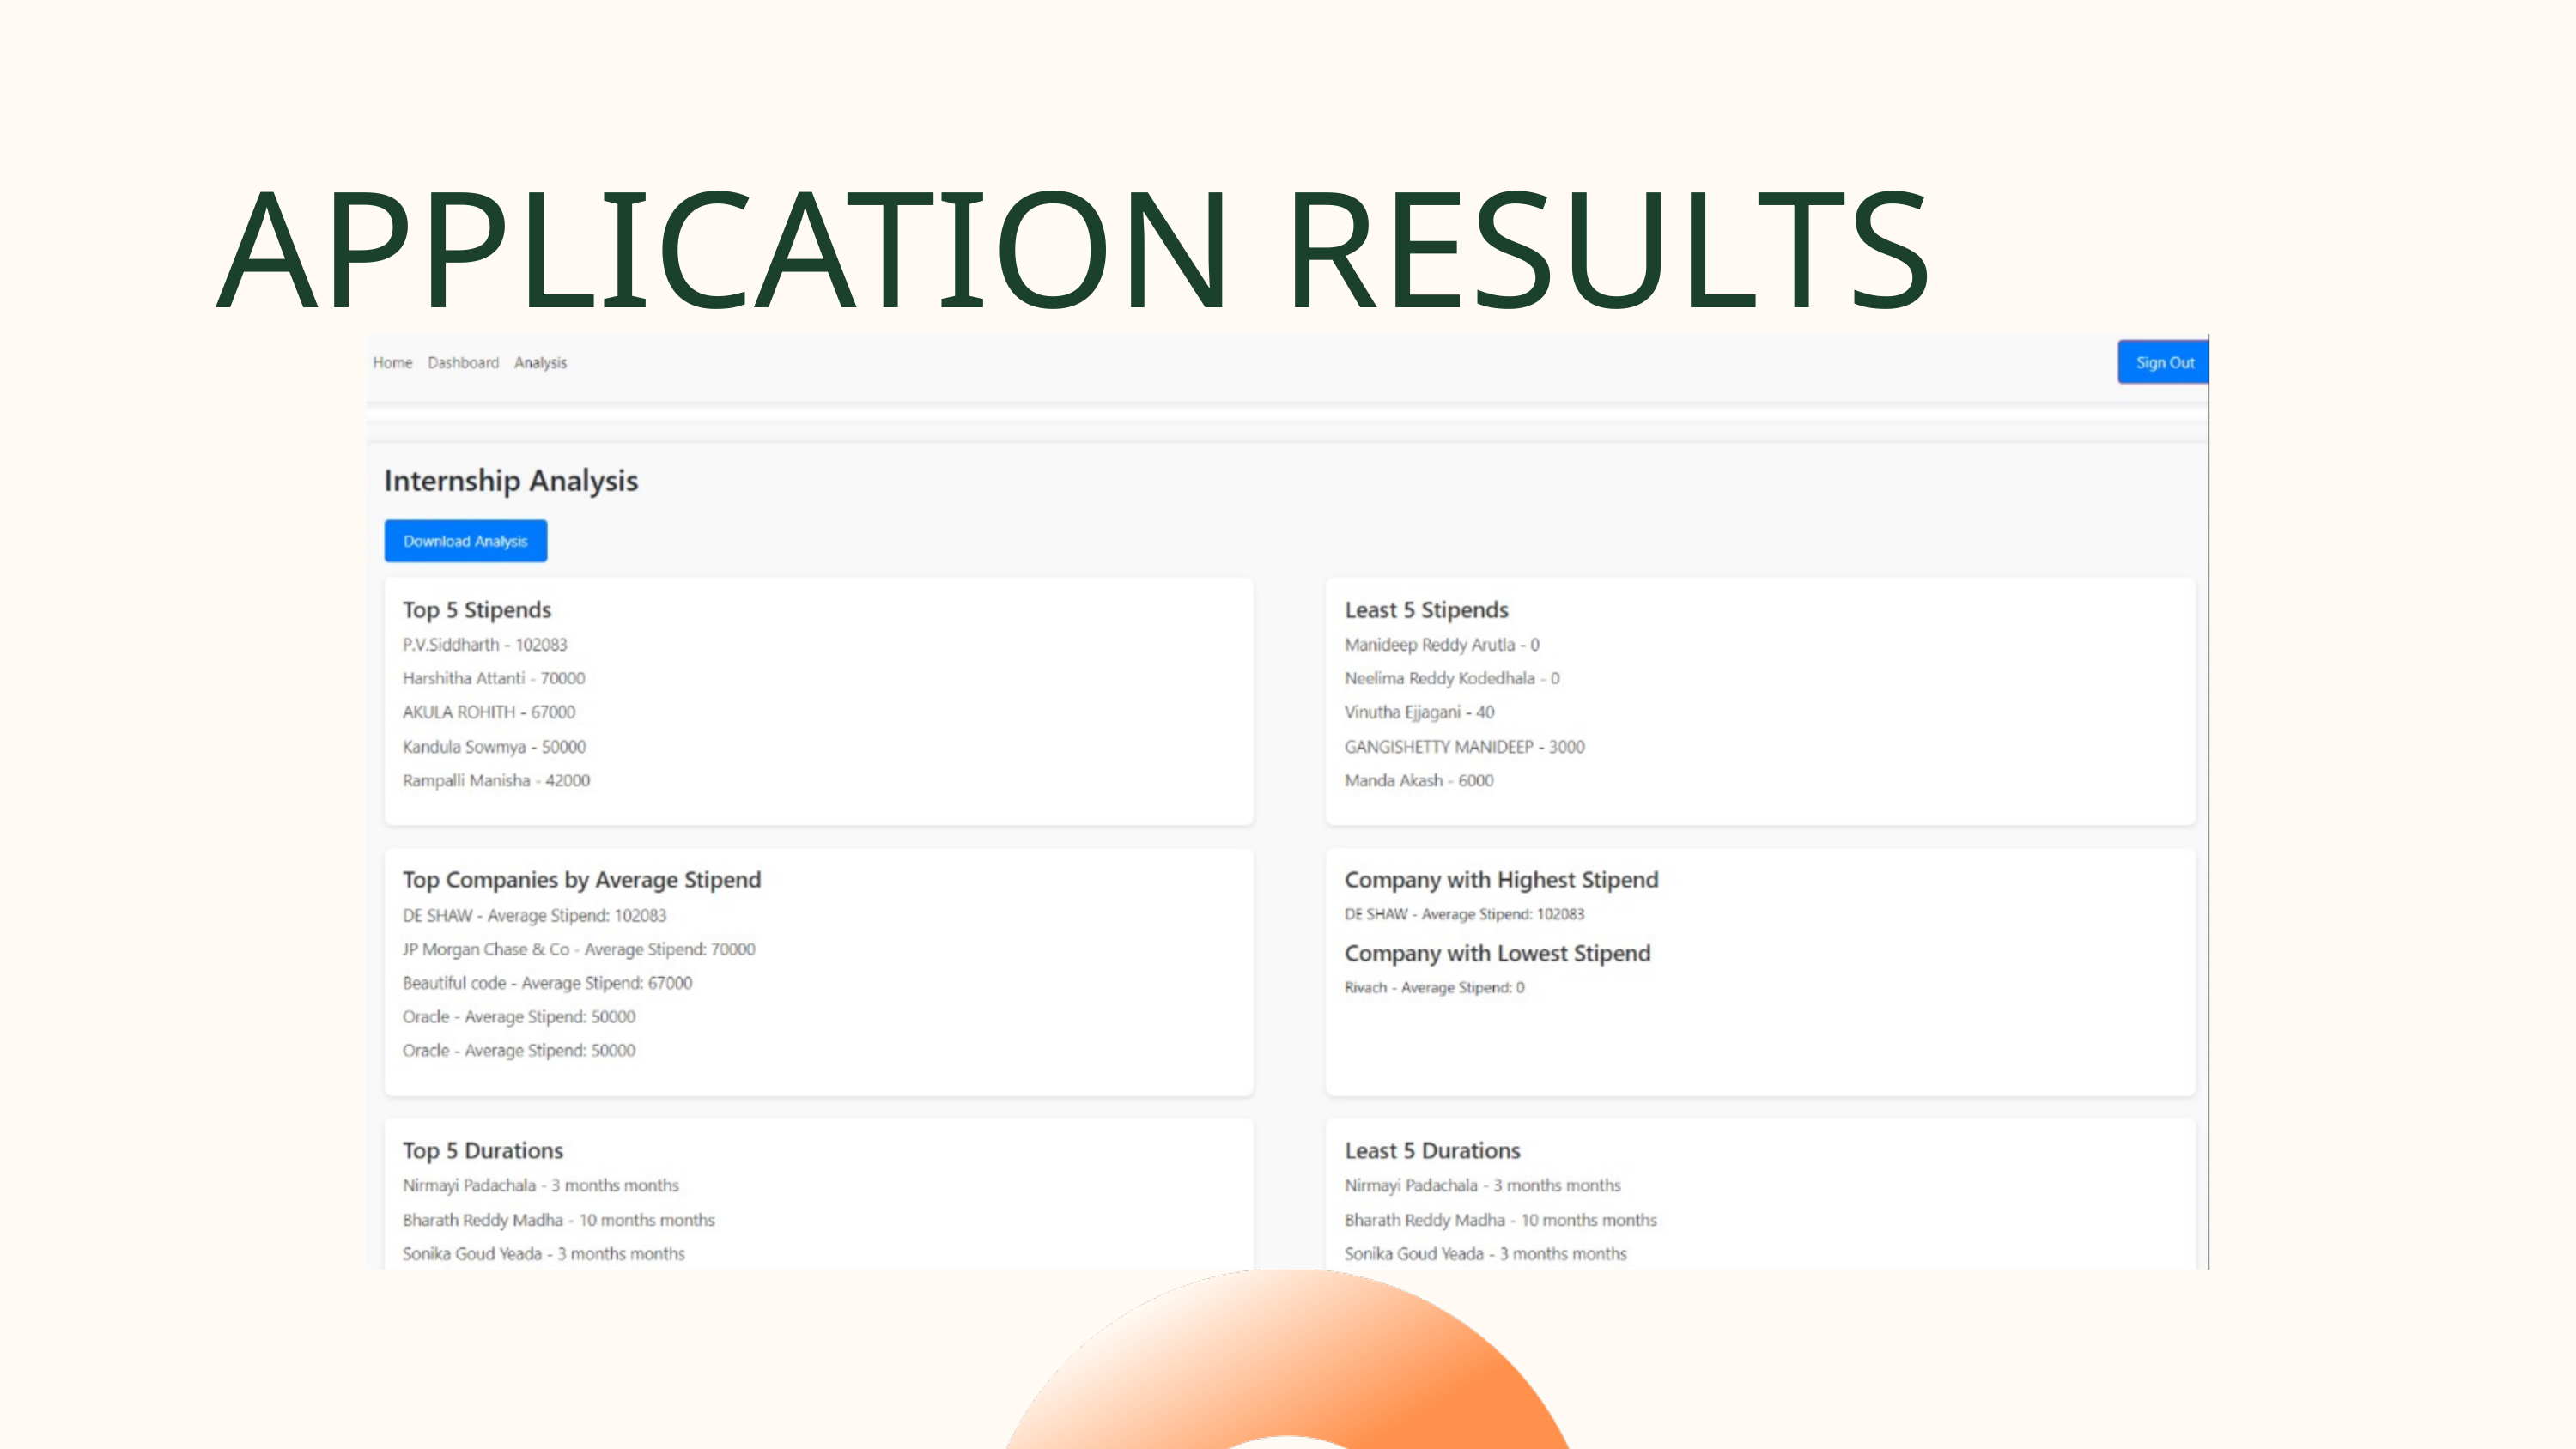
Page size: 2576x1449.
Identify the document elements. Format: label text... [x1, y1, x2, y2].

text_box [366, 341, 2210, 1270]
text_box APPLICATION RESULTS [216, 147, 2360, 341]
text_box [979, 1270, 1597, 1449]
